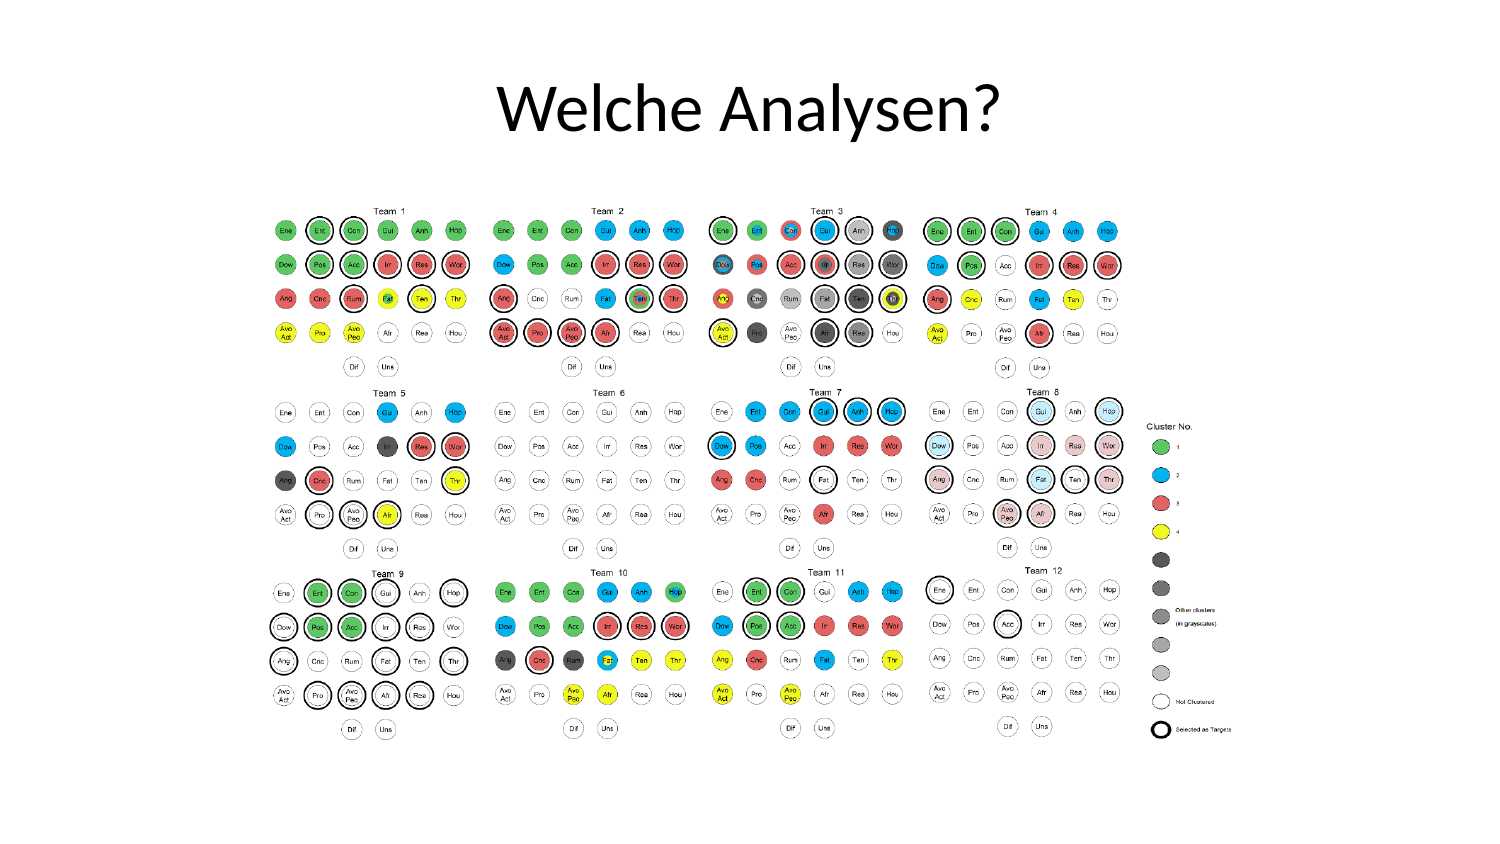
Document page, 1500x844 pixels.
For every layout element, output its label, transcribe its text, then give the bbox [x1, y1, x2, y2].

picture [264, 195, 1236, 753]
title Welche Analysen? [75, 33, 1425, 175]
